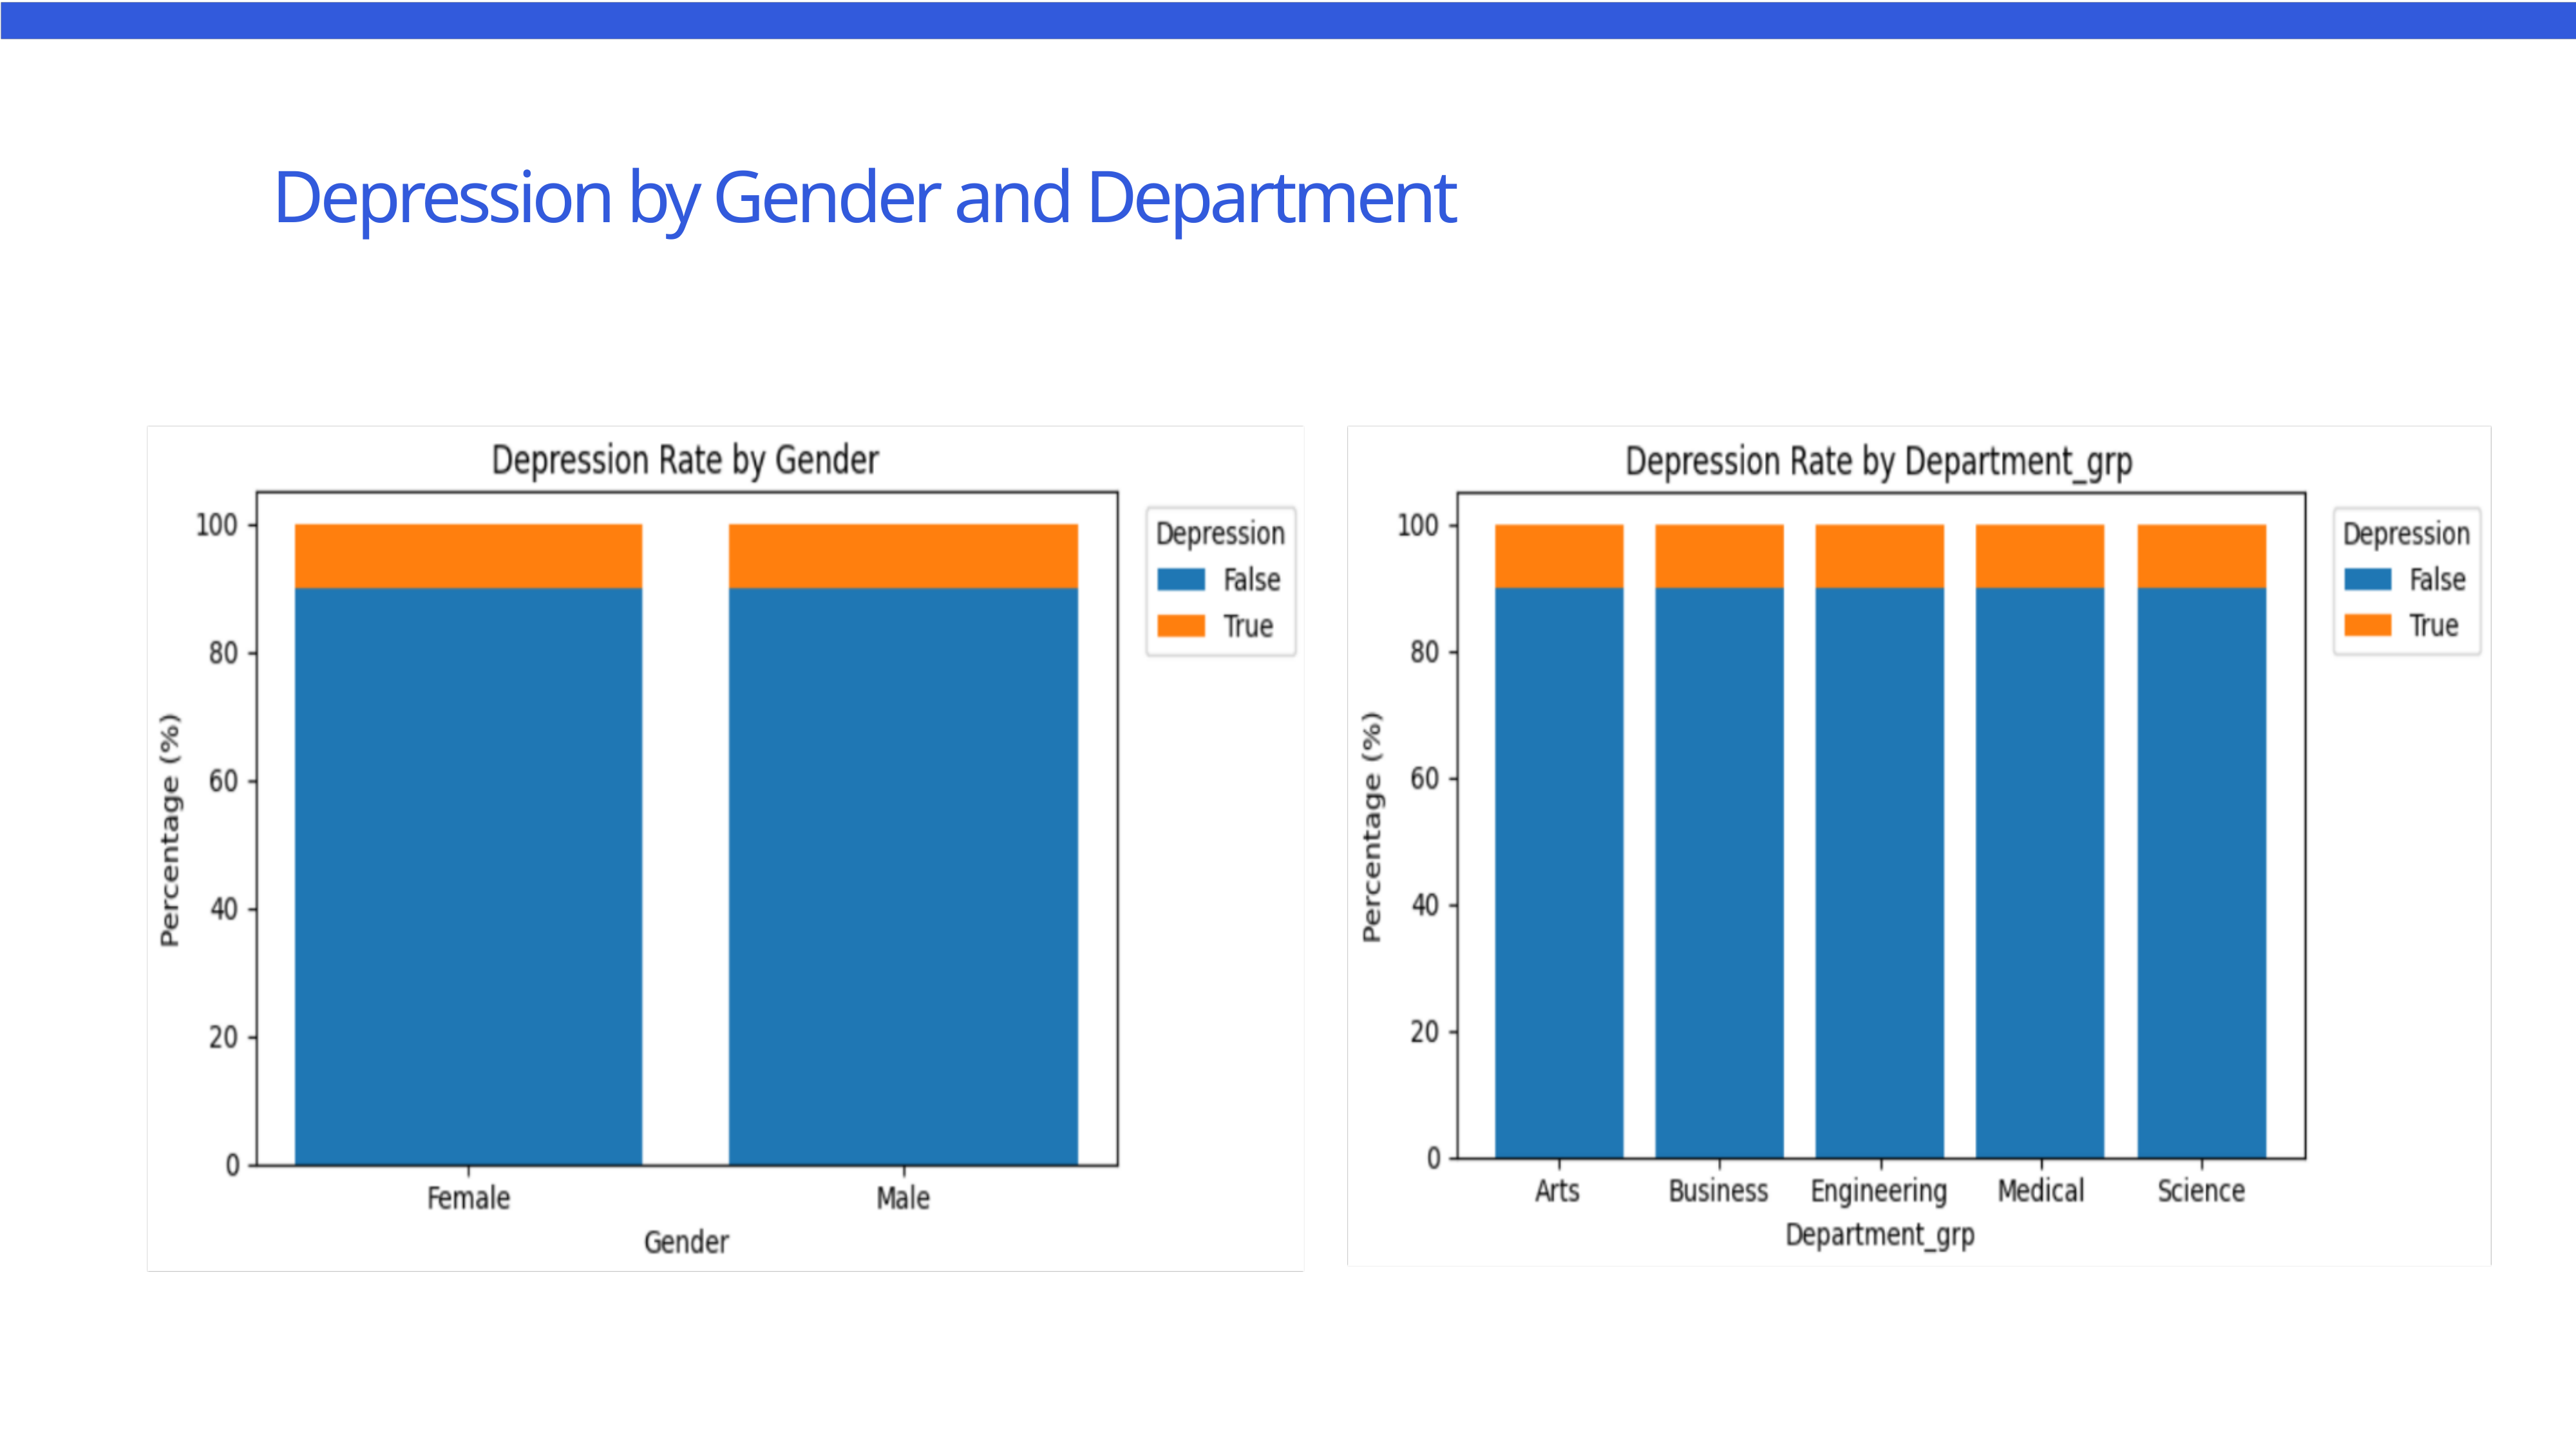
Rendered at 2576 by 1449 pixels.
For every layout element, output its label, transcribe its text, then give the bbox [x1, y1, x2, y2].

text_box Depression by Gender and Department [272, 137, 2234, 238]
picture [146, 425, 1306, 1274]
picture [1347, 425, 2494, 1268]
picture [0, 1, 2576, 41]
